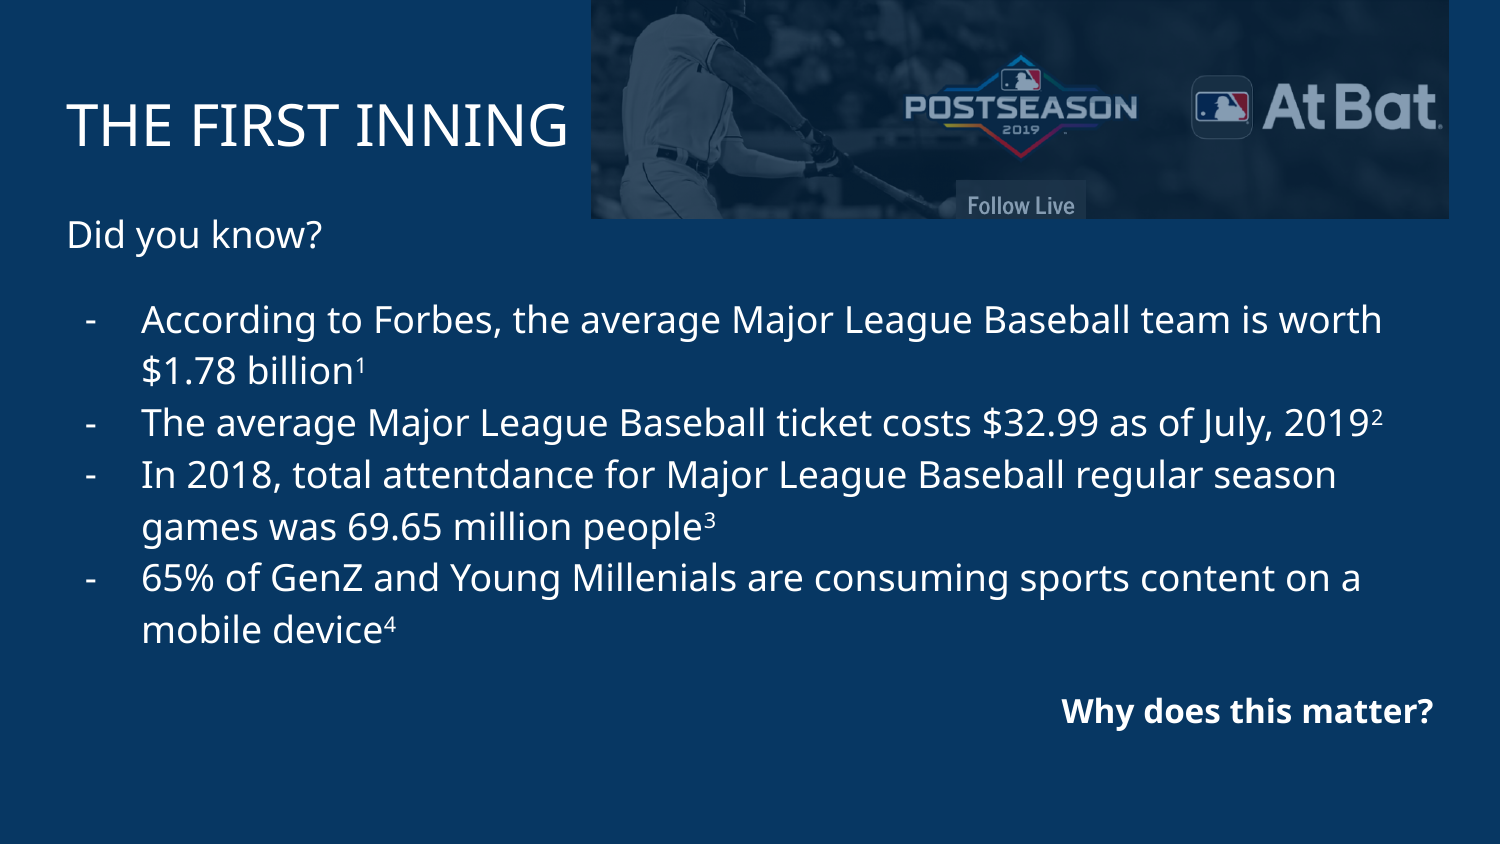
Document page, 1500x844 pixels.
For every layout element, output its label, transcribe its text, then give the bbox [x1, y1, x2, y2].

list Did you know? According to Forbes, the average Major League Baseball team is worth $1.78 billion1 The average Major League Baseball ticket costs $32.99 as of July, 20192 In 2018, total attentdance for Major League Baseball regular season games was 69.65 million people3 65% of GenZ and Young Millenials are consuming sports content on a mobile device4 Why does this matter? [51, 189, 1449, 750]
title THE FIRST INNING [51, 72, 586, 167]
picture [591, 0, 1450, 219]
